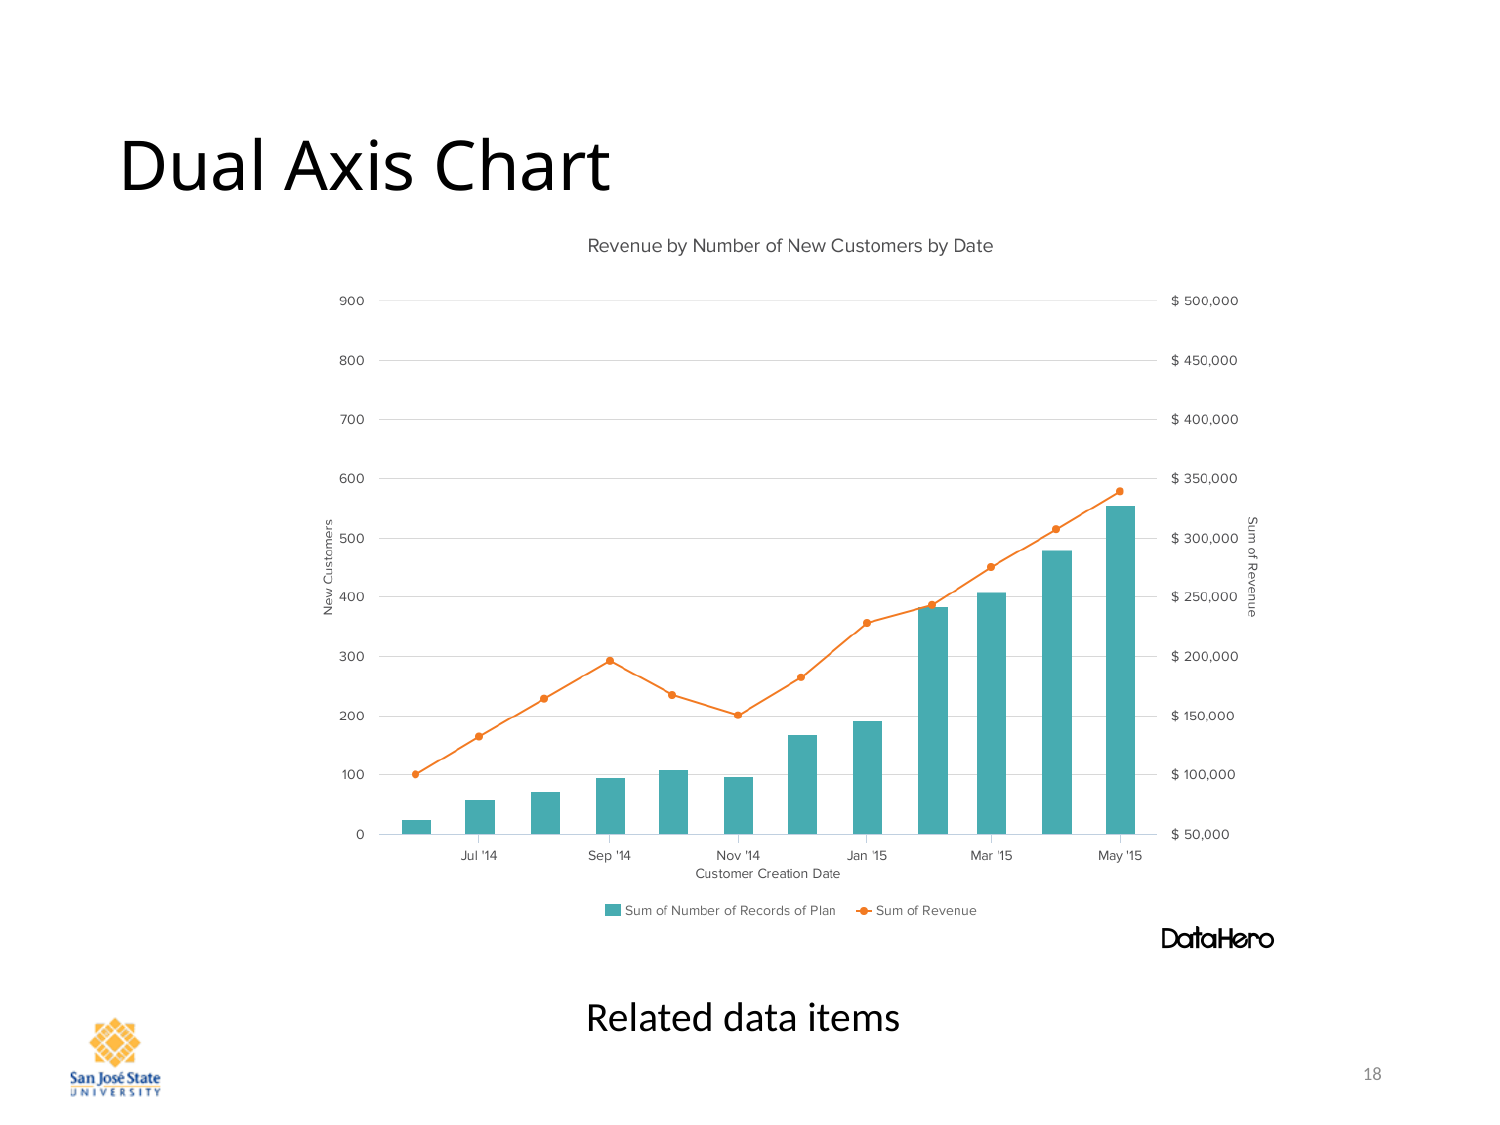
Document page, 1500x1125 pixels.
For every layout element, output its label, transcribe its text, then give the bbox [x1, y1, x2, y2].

picture [290, 217, 1290, 969]
picture [60, 1012, 166, 1112]
list Related data items [135, 987, 1352, 1048]
slide_number 18 [1059, 1042, 1397, 1103]
title Dual Axis Chart [103, 59, 1397, 278]
